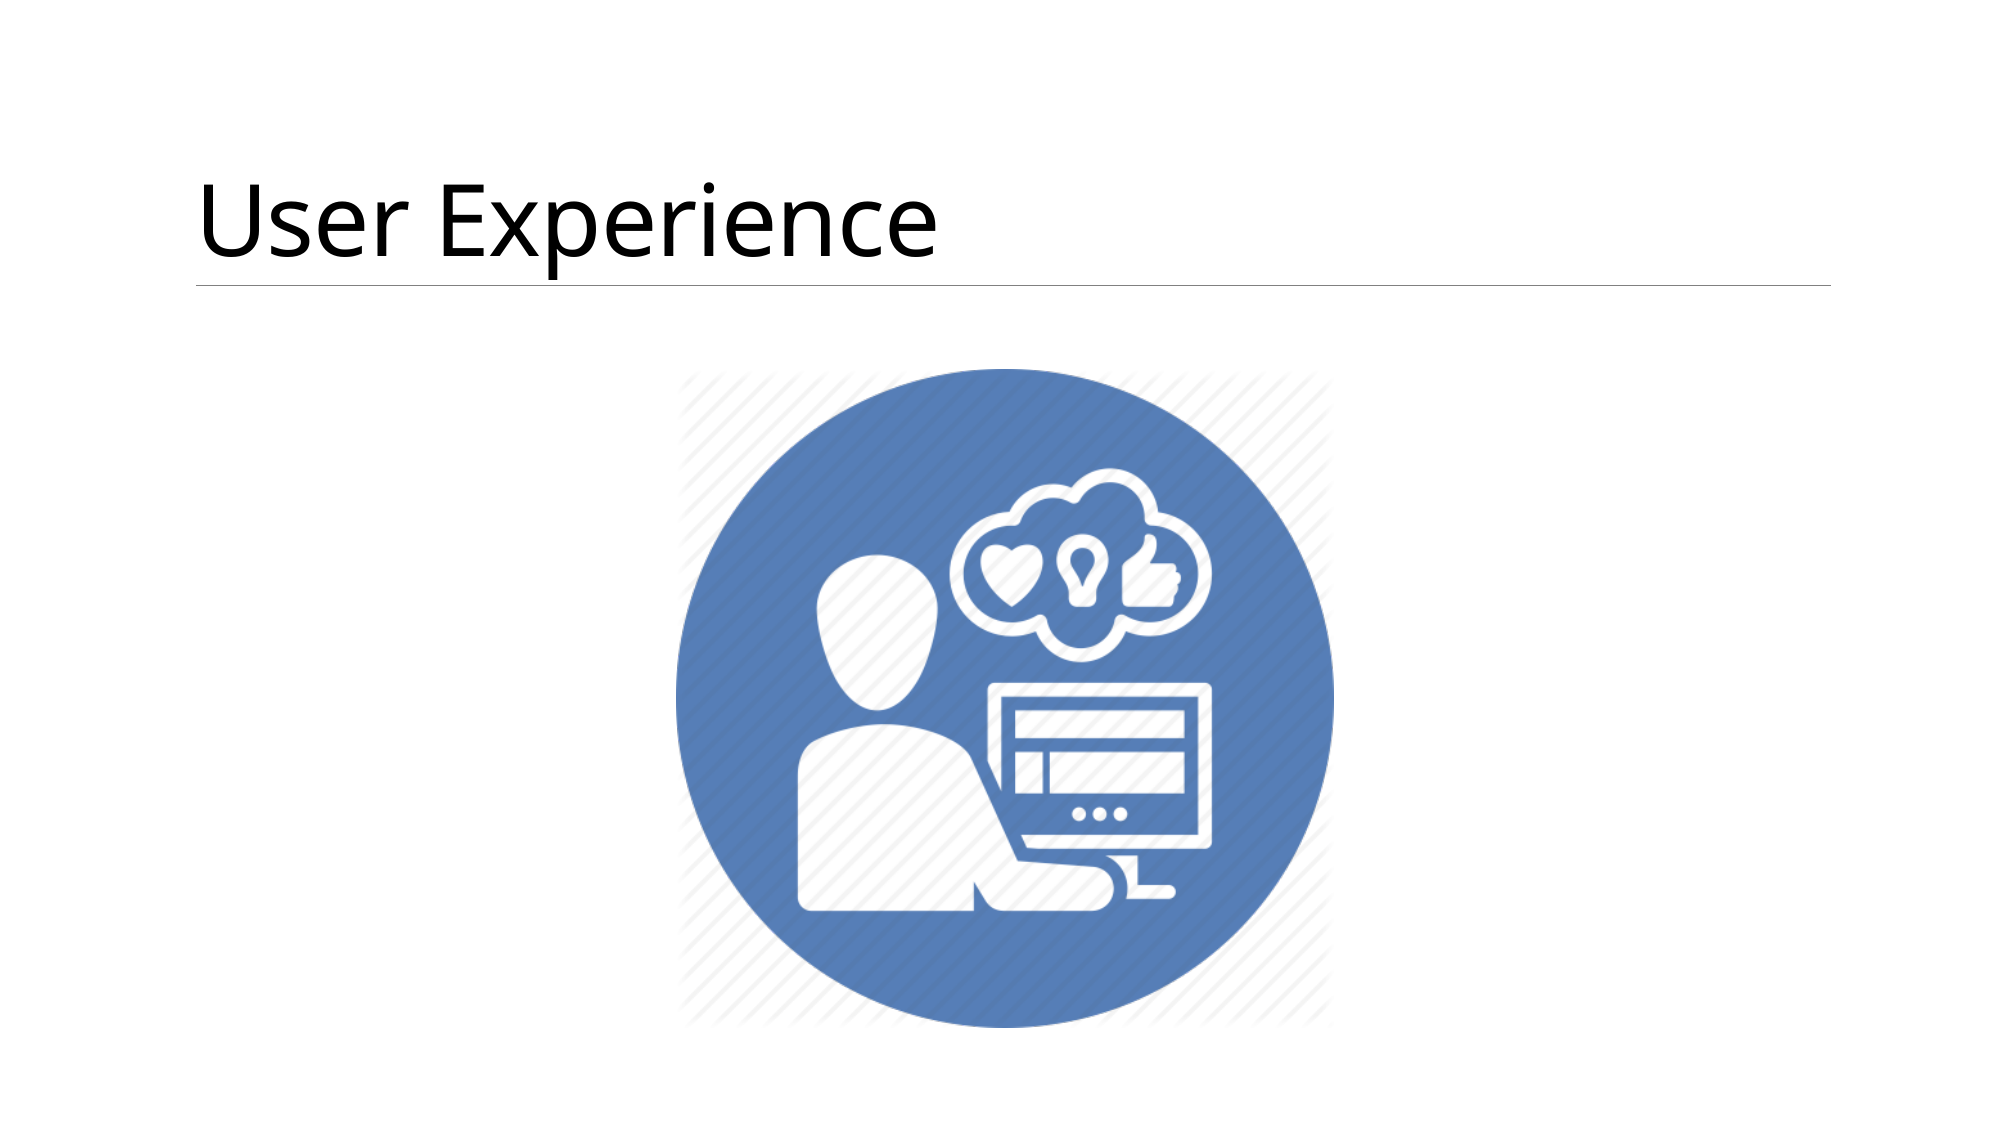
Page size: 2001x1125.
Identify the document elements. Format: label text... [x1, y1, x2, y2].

title User Experience [179, 128, 1830, 285]
picture [675, 368, 1335, 1028]
